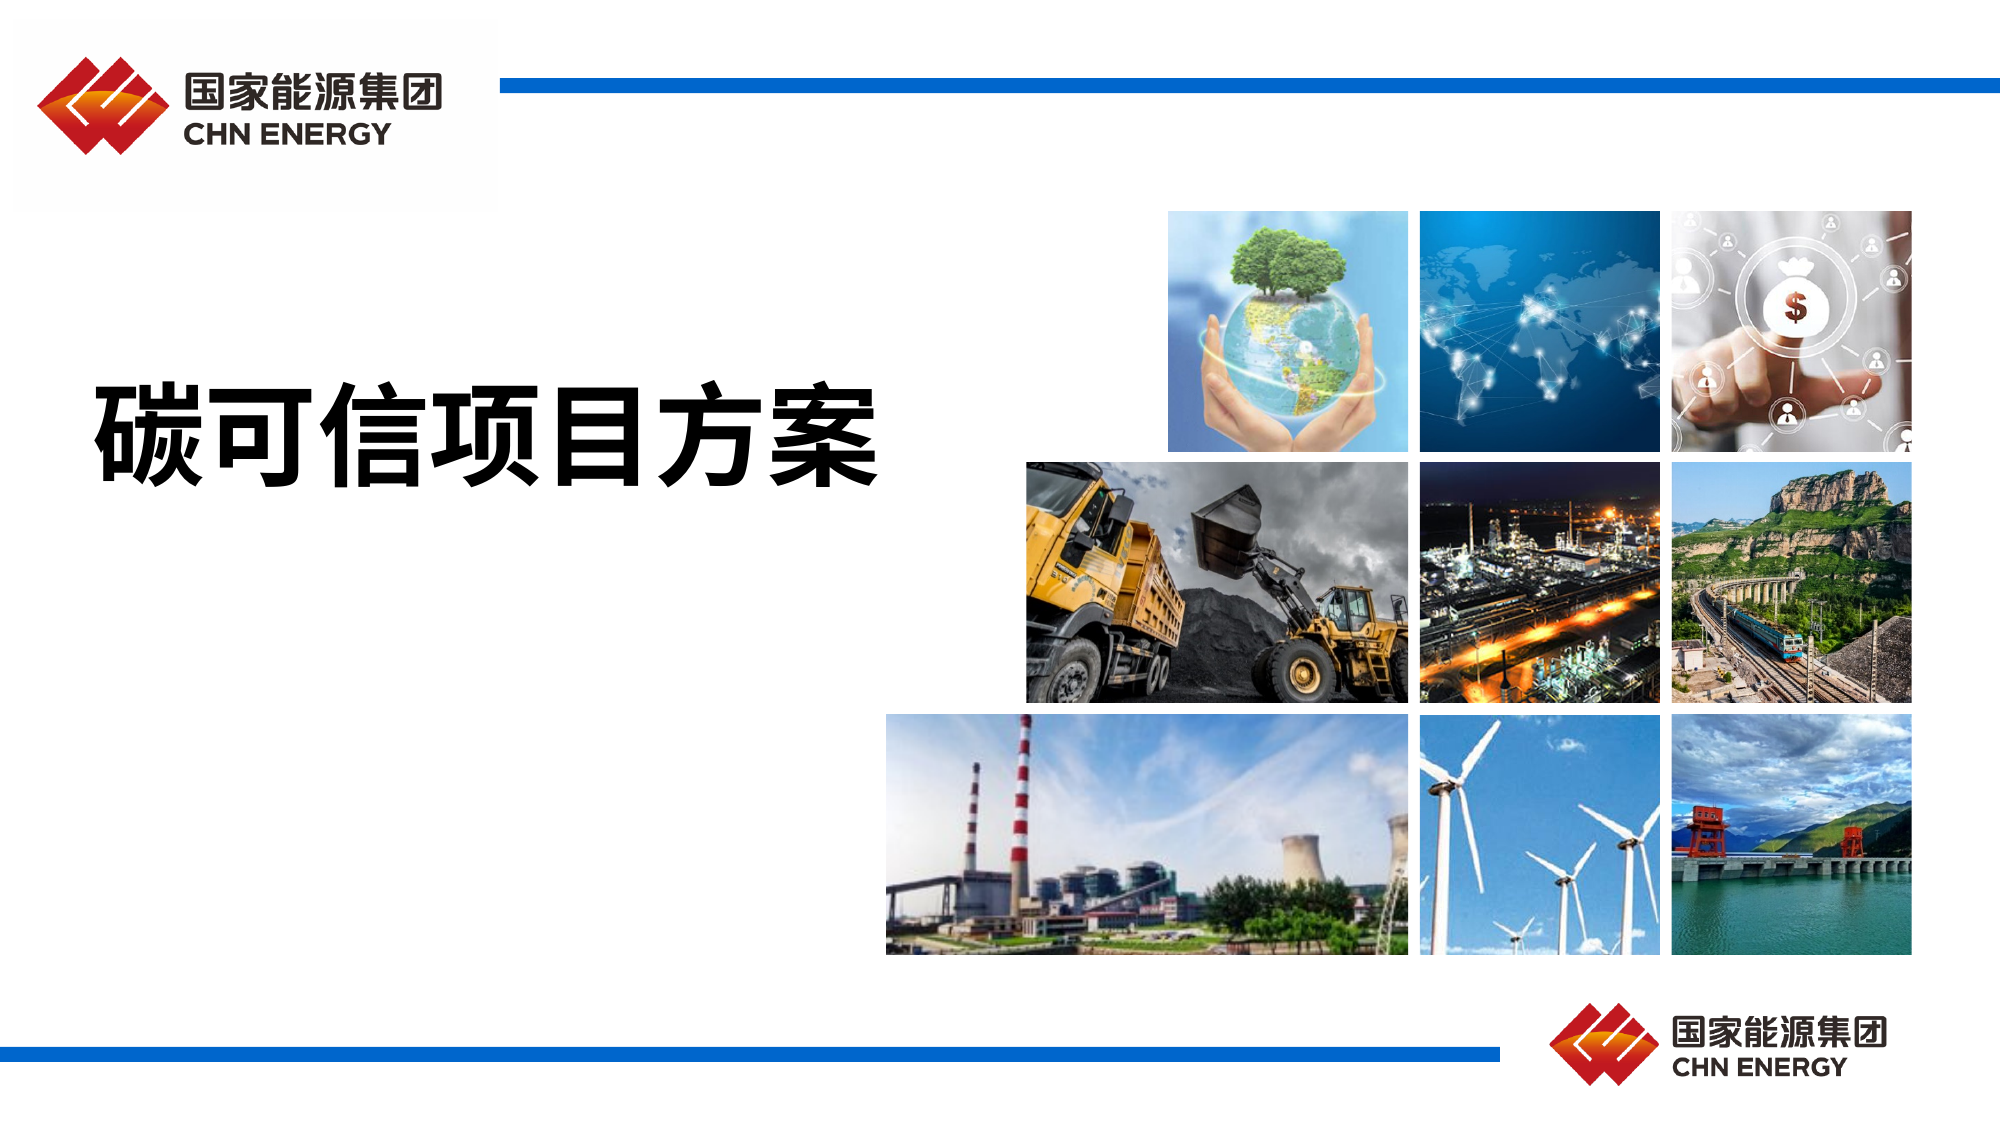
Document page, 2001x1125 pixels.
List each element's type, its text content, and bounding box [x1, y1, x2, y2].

picture [1482, 298, 1493, 304]
picture [1671, 714, 1912, 955]
picture [886, 714, 1409, 955]
picture [1026, 462, 1409, 703]
picture [1541, 1000, 1893, 1087]
picture [1419, 211, 1660, 452]
picture [1168, 211, 1409, 452]
picture [1671, 462, 1912, 703]
picture [1671, 211, 1912, 452]
picture [1419, 462, 1660, 703]
picture [13, 19, 498, 212]
picture [1419, 715, 1660, 955]
title 碳可信项目方案 [77, 211, 1061, 597]
